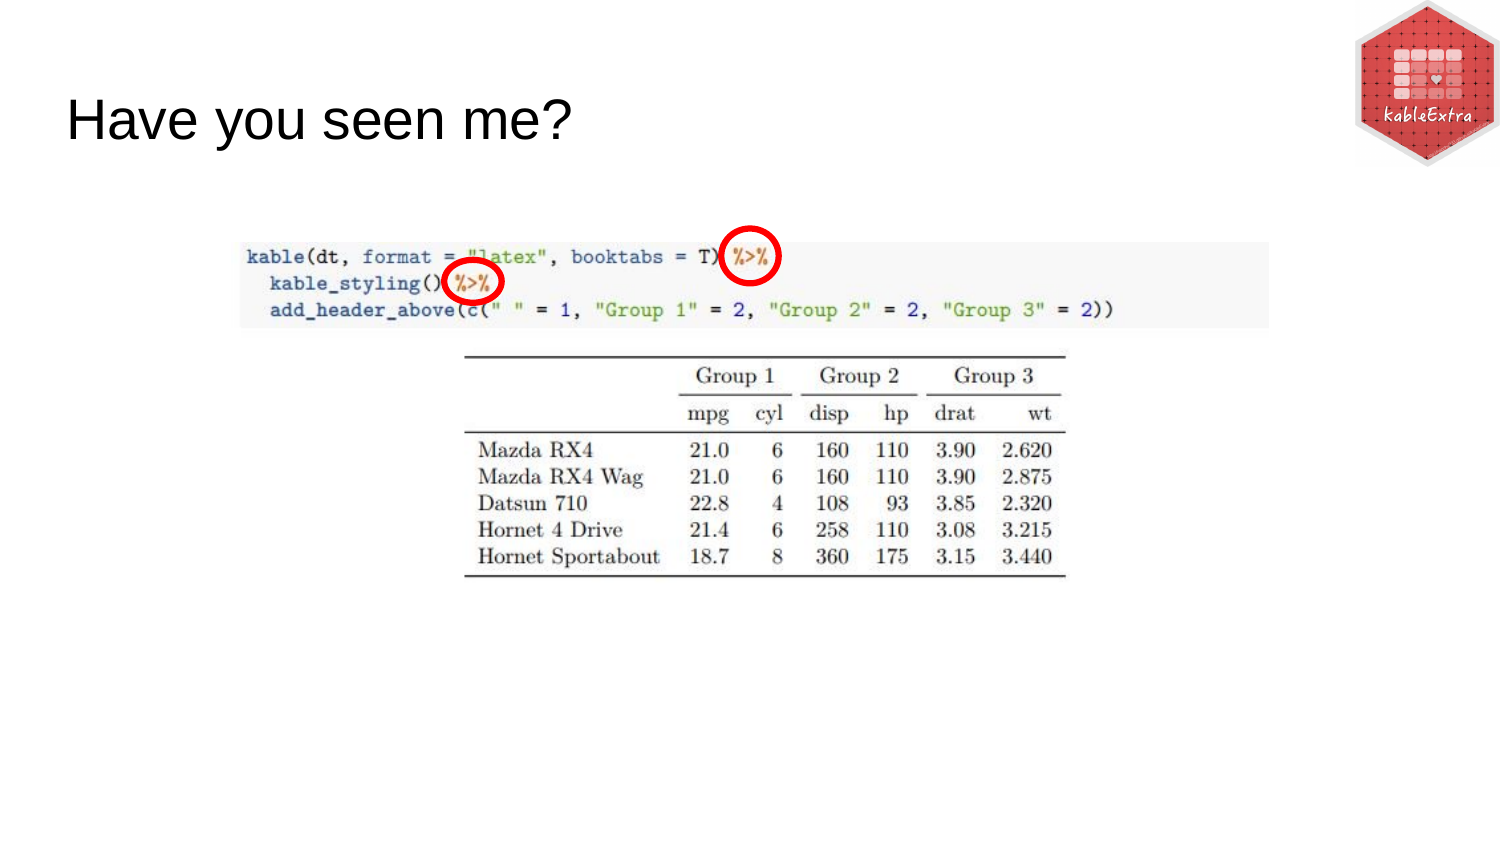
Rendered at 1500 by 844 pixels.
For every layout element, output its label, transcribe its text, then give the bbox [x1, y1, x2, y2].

picture [231, 241, 1269, 602]
title Have you seen me? [51, 72, 1349, 167]
text_box [726, 228, 774, 240]
picture [1354, 0, 1500, 168]
